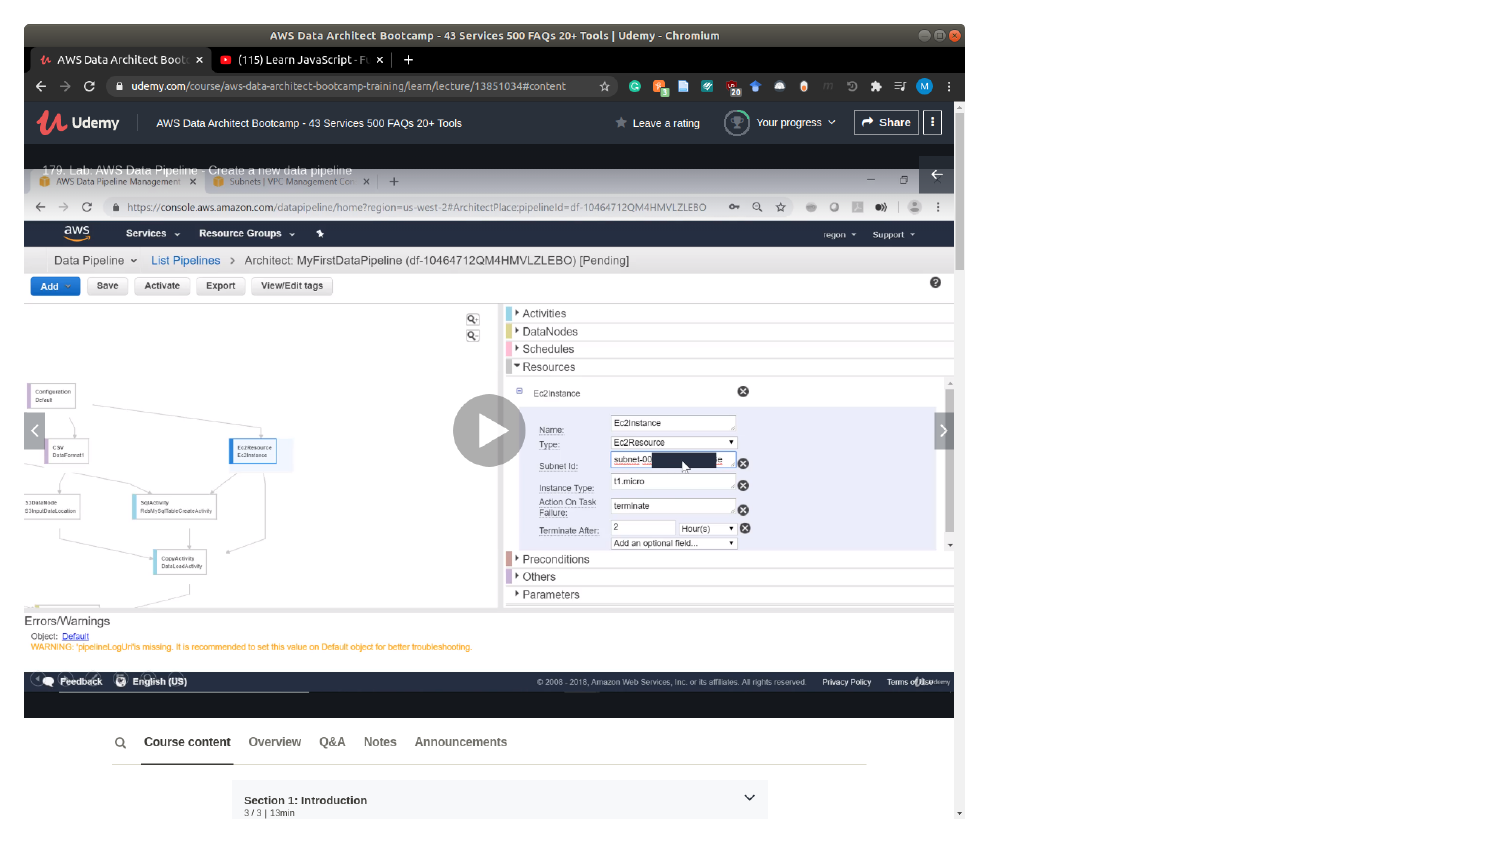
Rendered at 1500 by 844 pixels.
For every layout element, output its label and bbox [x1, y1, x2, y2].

picture [24, 24, 966, 819]
